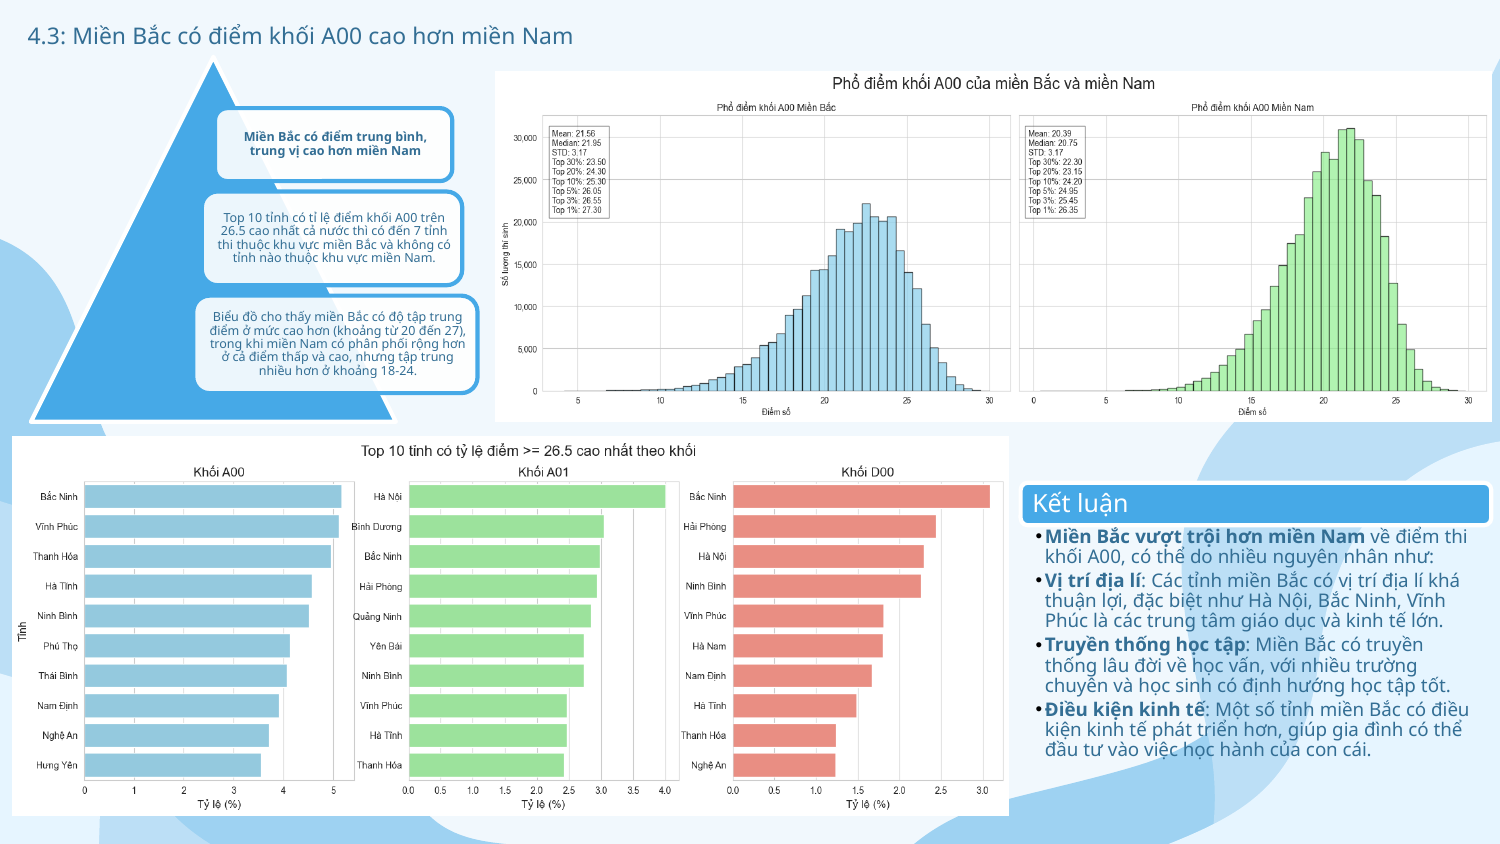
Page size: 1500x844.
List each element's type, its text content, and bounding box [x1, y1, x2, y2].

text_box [0, 56, 534, 423]
text_box 4.3: Miền Bắc có điểm khối A00 cao hơn miền Nam [12, 13, 961, 57]
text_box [1020, 482, 1492, 816]
picture [534, 70, 1492, 423]
picture [12, 435, 1009, 816]
